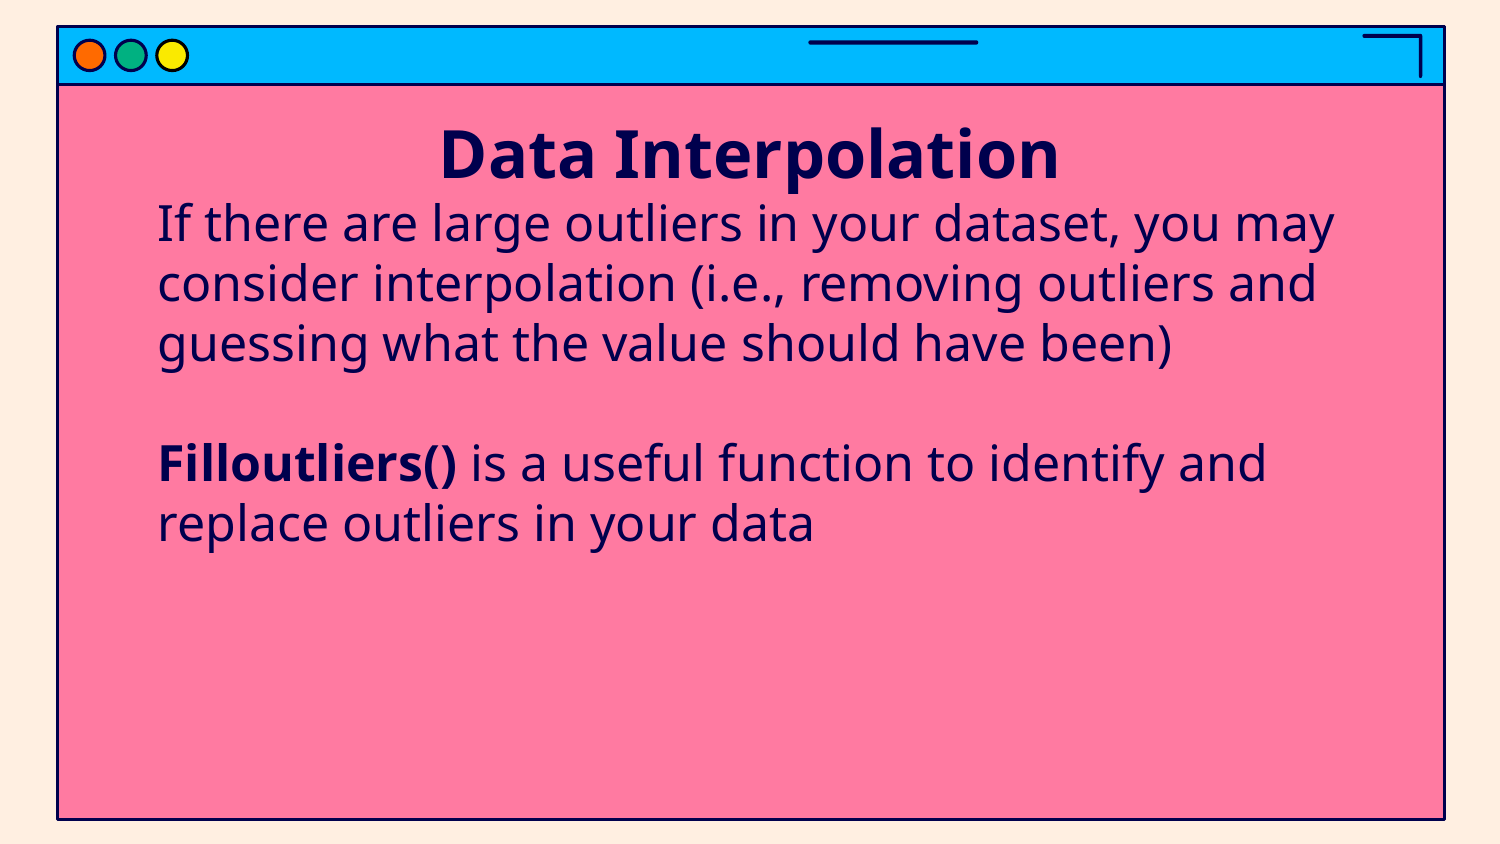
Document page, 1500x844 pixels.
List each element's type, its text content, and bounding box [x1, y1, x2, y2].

text_box If there are large outliers in your dataset, you may consider interpolation (i.e., removing outliers and guessing what the value should have been) Filloutliers() is a useful function to identify and replace outliers in your data [142, 176, 1358, 703]
title Data Interpolation [116, 96, 1383, 191]
